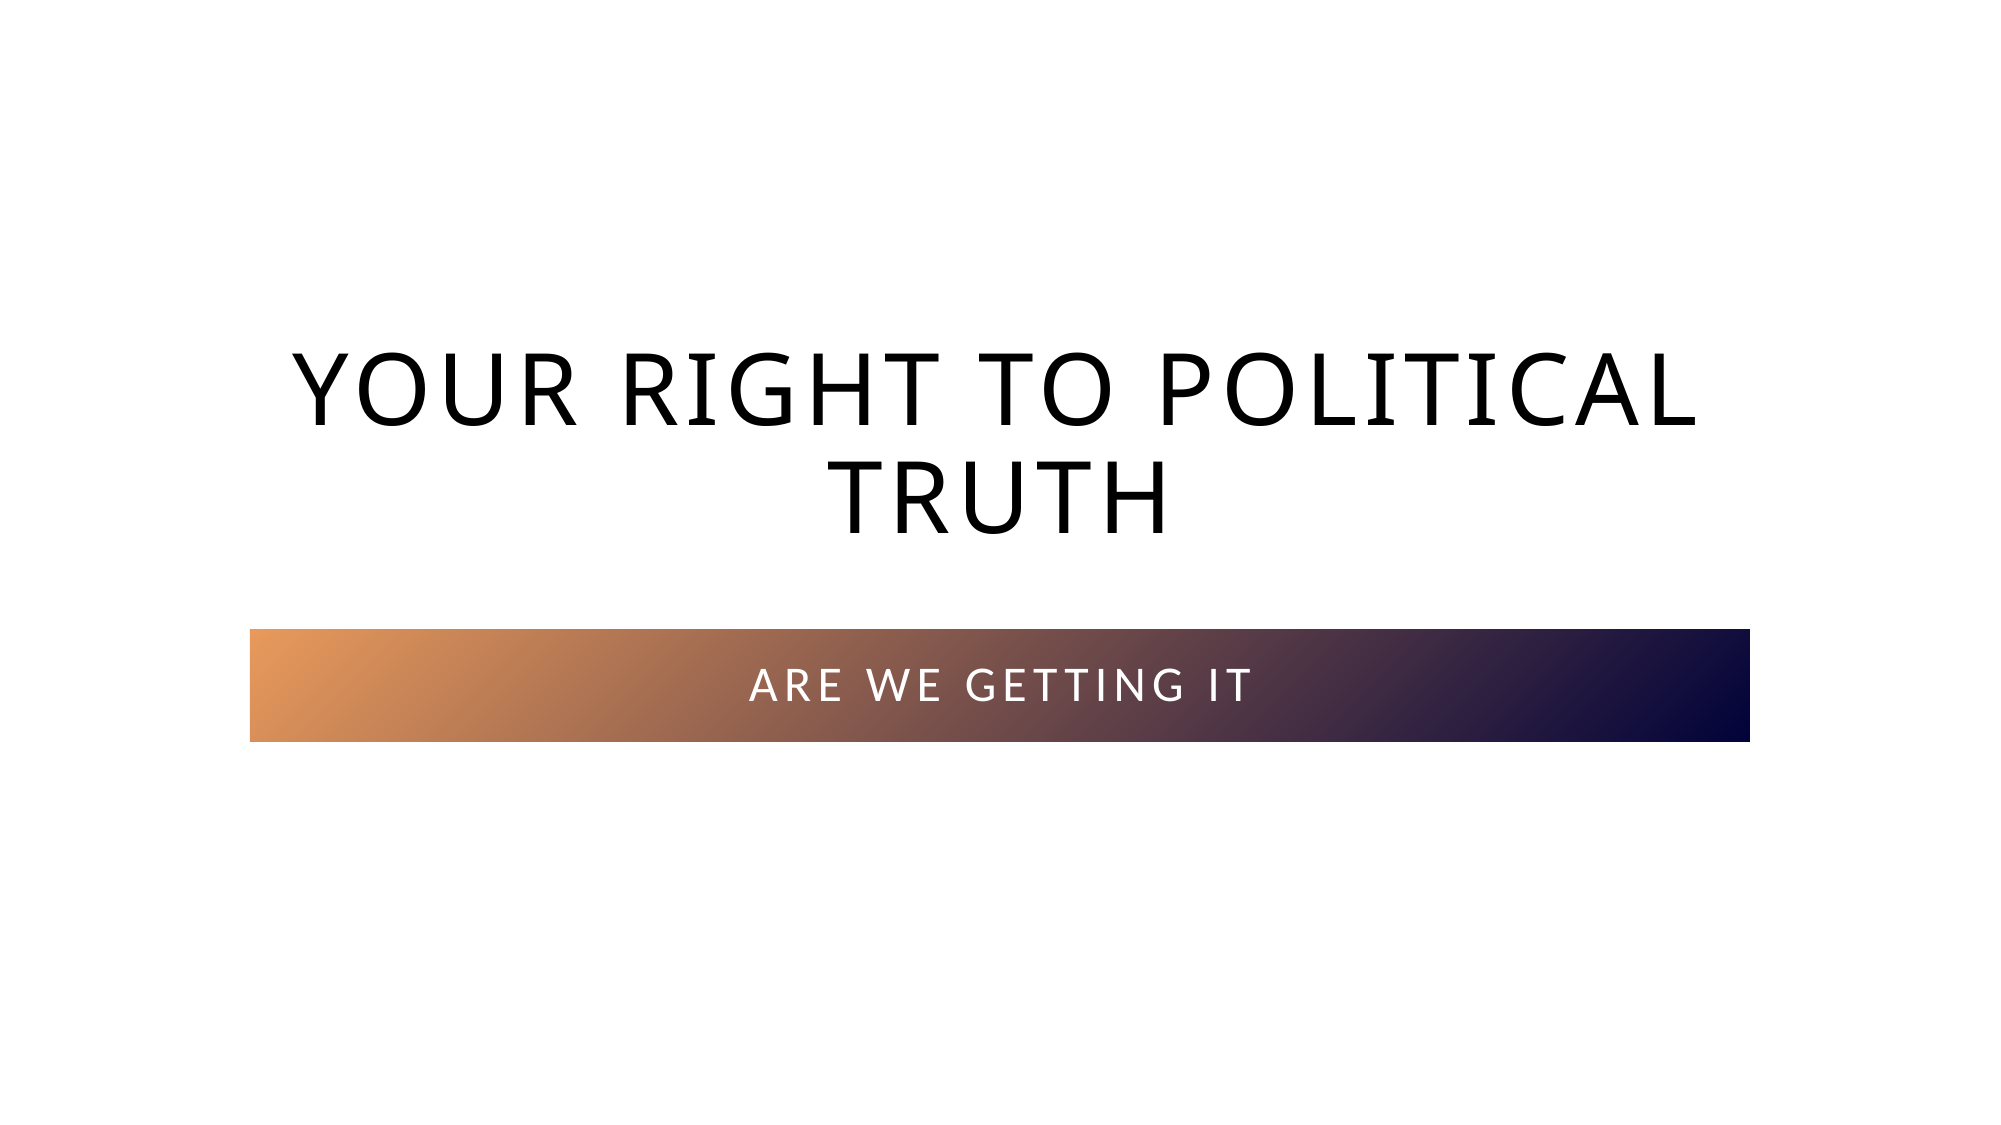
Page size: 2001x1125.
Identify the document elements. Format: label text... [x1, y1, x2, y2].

subtitle Are we getting it [249, 629, 1750, 742]
title Your right to political truth [249, 187, 1750, 563]
